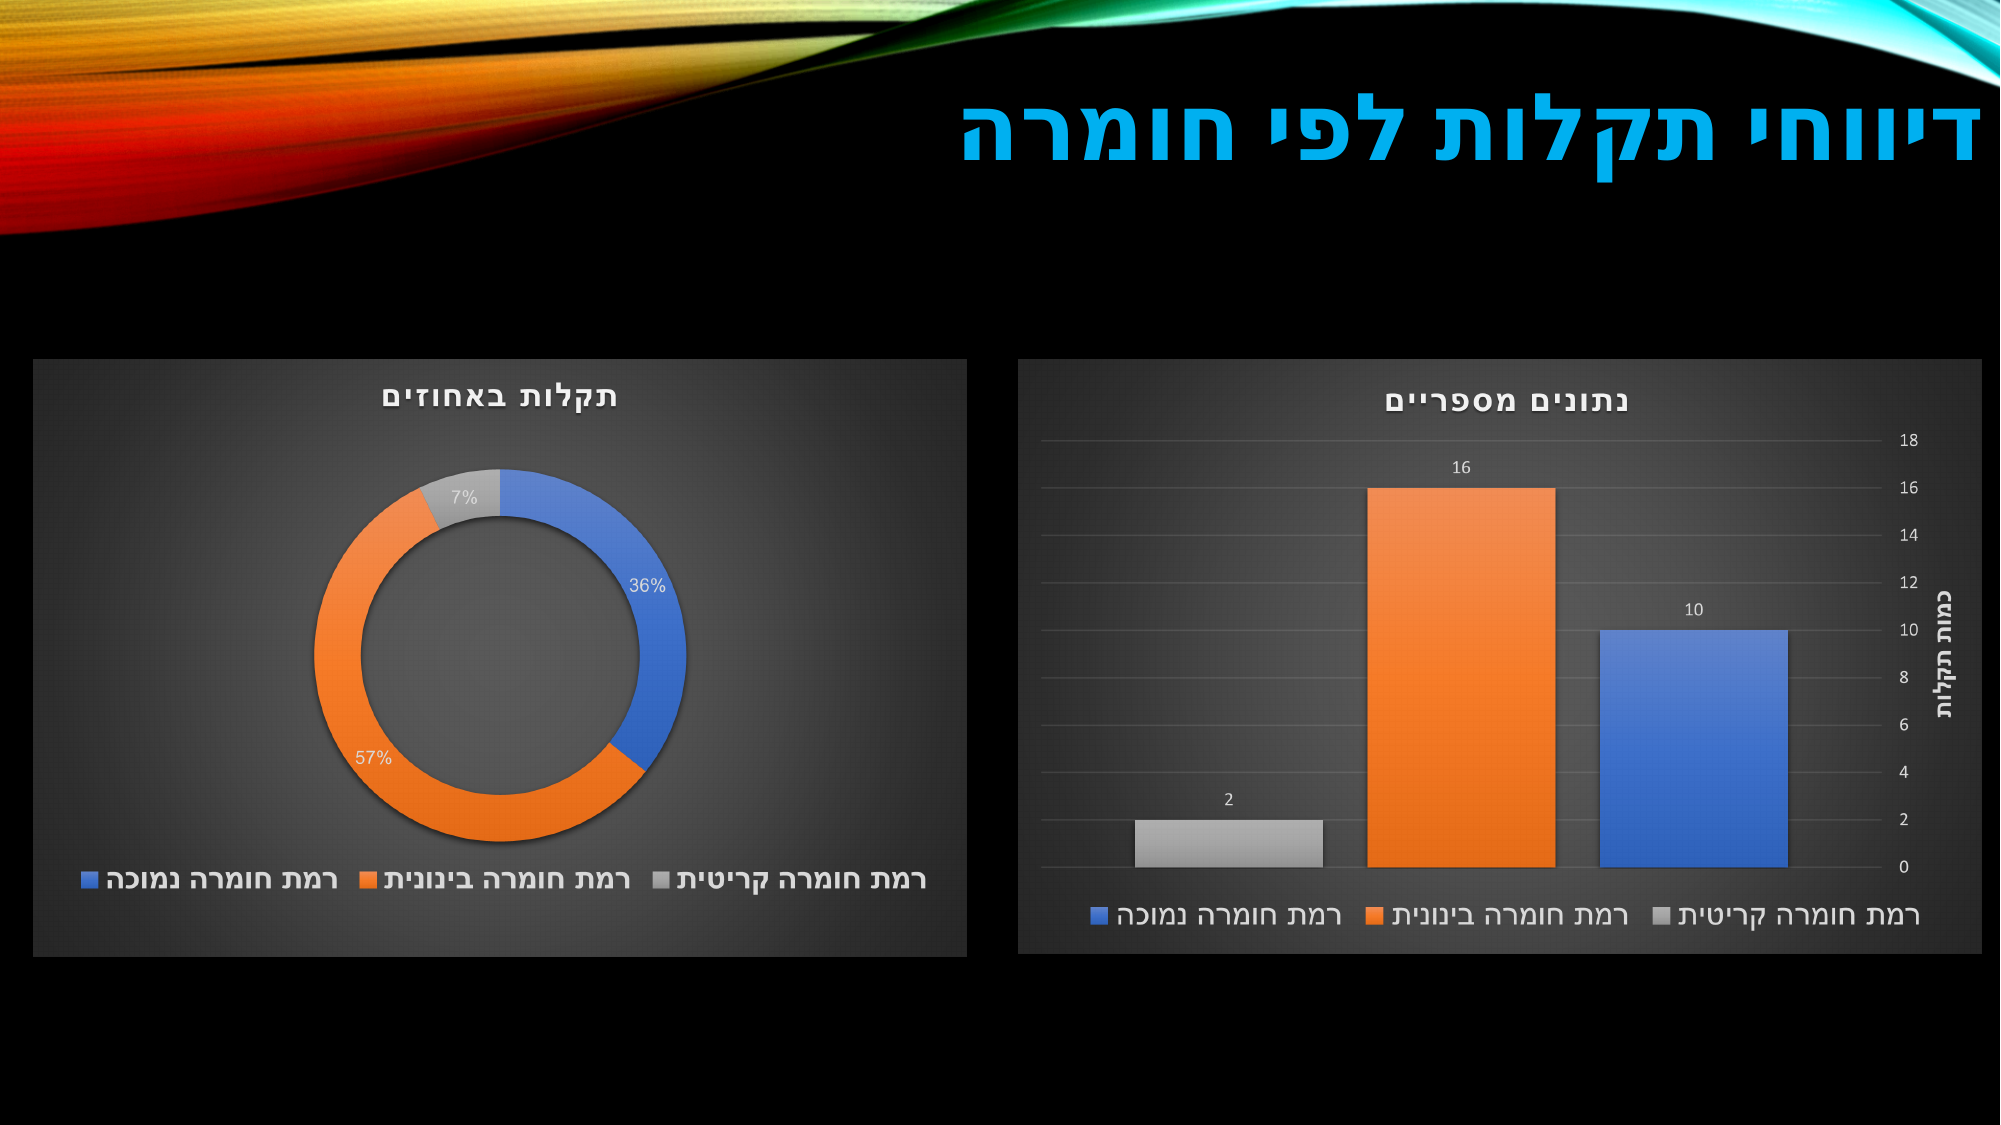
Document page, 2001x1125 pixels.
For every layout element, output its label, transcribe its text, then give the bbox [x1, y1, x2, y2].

picture [33, 359, 967, 957]
picture [0, 0, 2000, 237]
picture [1018, 359, 1982, 955]
title דיווחי תקלות לפי חומרה [797, 28, 2000, 232]
